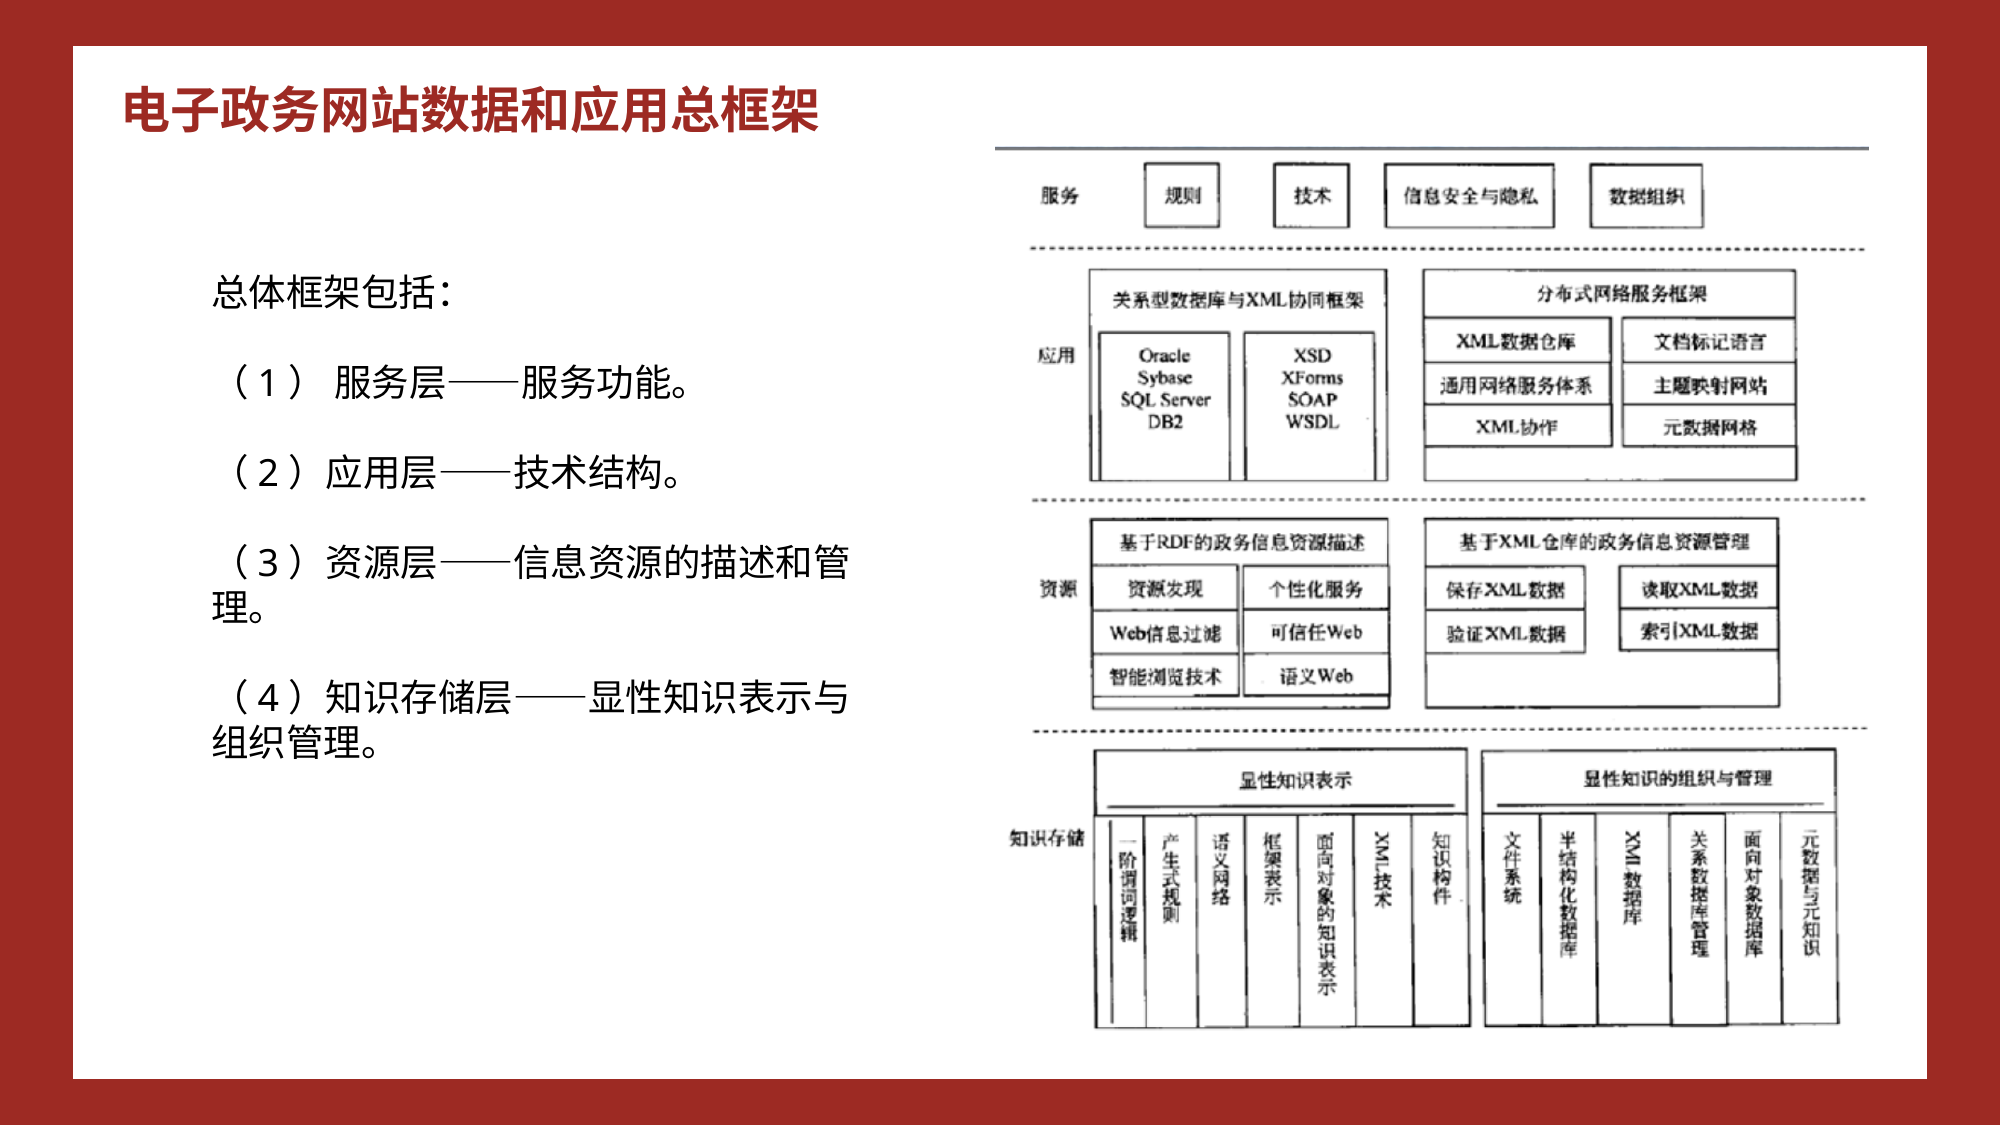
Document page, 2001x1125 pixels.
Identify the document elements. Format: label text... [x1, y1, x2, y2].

text_box 电子政务网站数据和应用总框架 [105, 70, 911, 146]
text_box 总体框架包括： （1） 服务层——服务功能。 （2）应用层——技术结构。 （3）资源层——信息资源的描述和管理。 （4）知识存储层——显性知识表示与组织管理。 [196, 261, 873, 921]
picture [995, 146, 1869, 1036]
